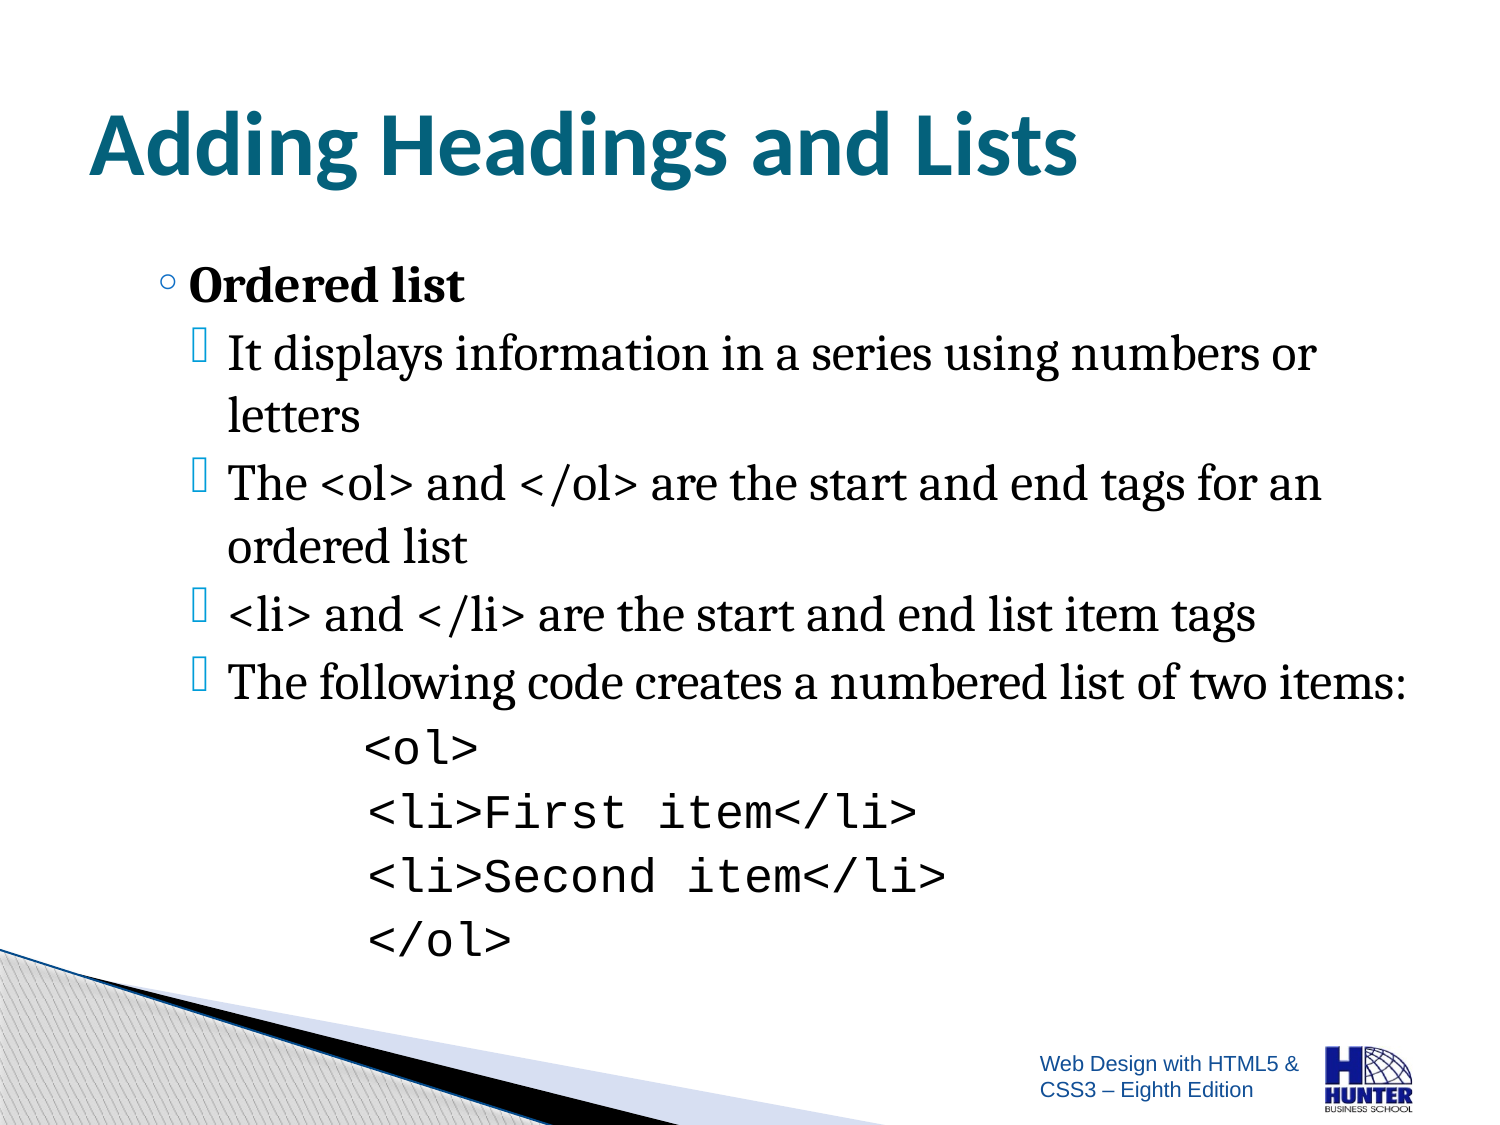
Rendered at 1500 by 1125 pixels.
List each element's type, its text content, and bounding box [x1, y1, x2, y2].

list Ordered list It displays information in a series using numbers or letters The <ol> and </ol> are the start and end tags for an ordered list <li> and </li> are the start and end list item tags The following code creates a numbered list of two items: <ol> <li>First item</li> <li>Second item</li> </ol> [75, 243, 1425, 986]
title Adding Headings and Lists [75, 45, 1425, 233]
picture [1325, 1046, 1413, 1113]
